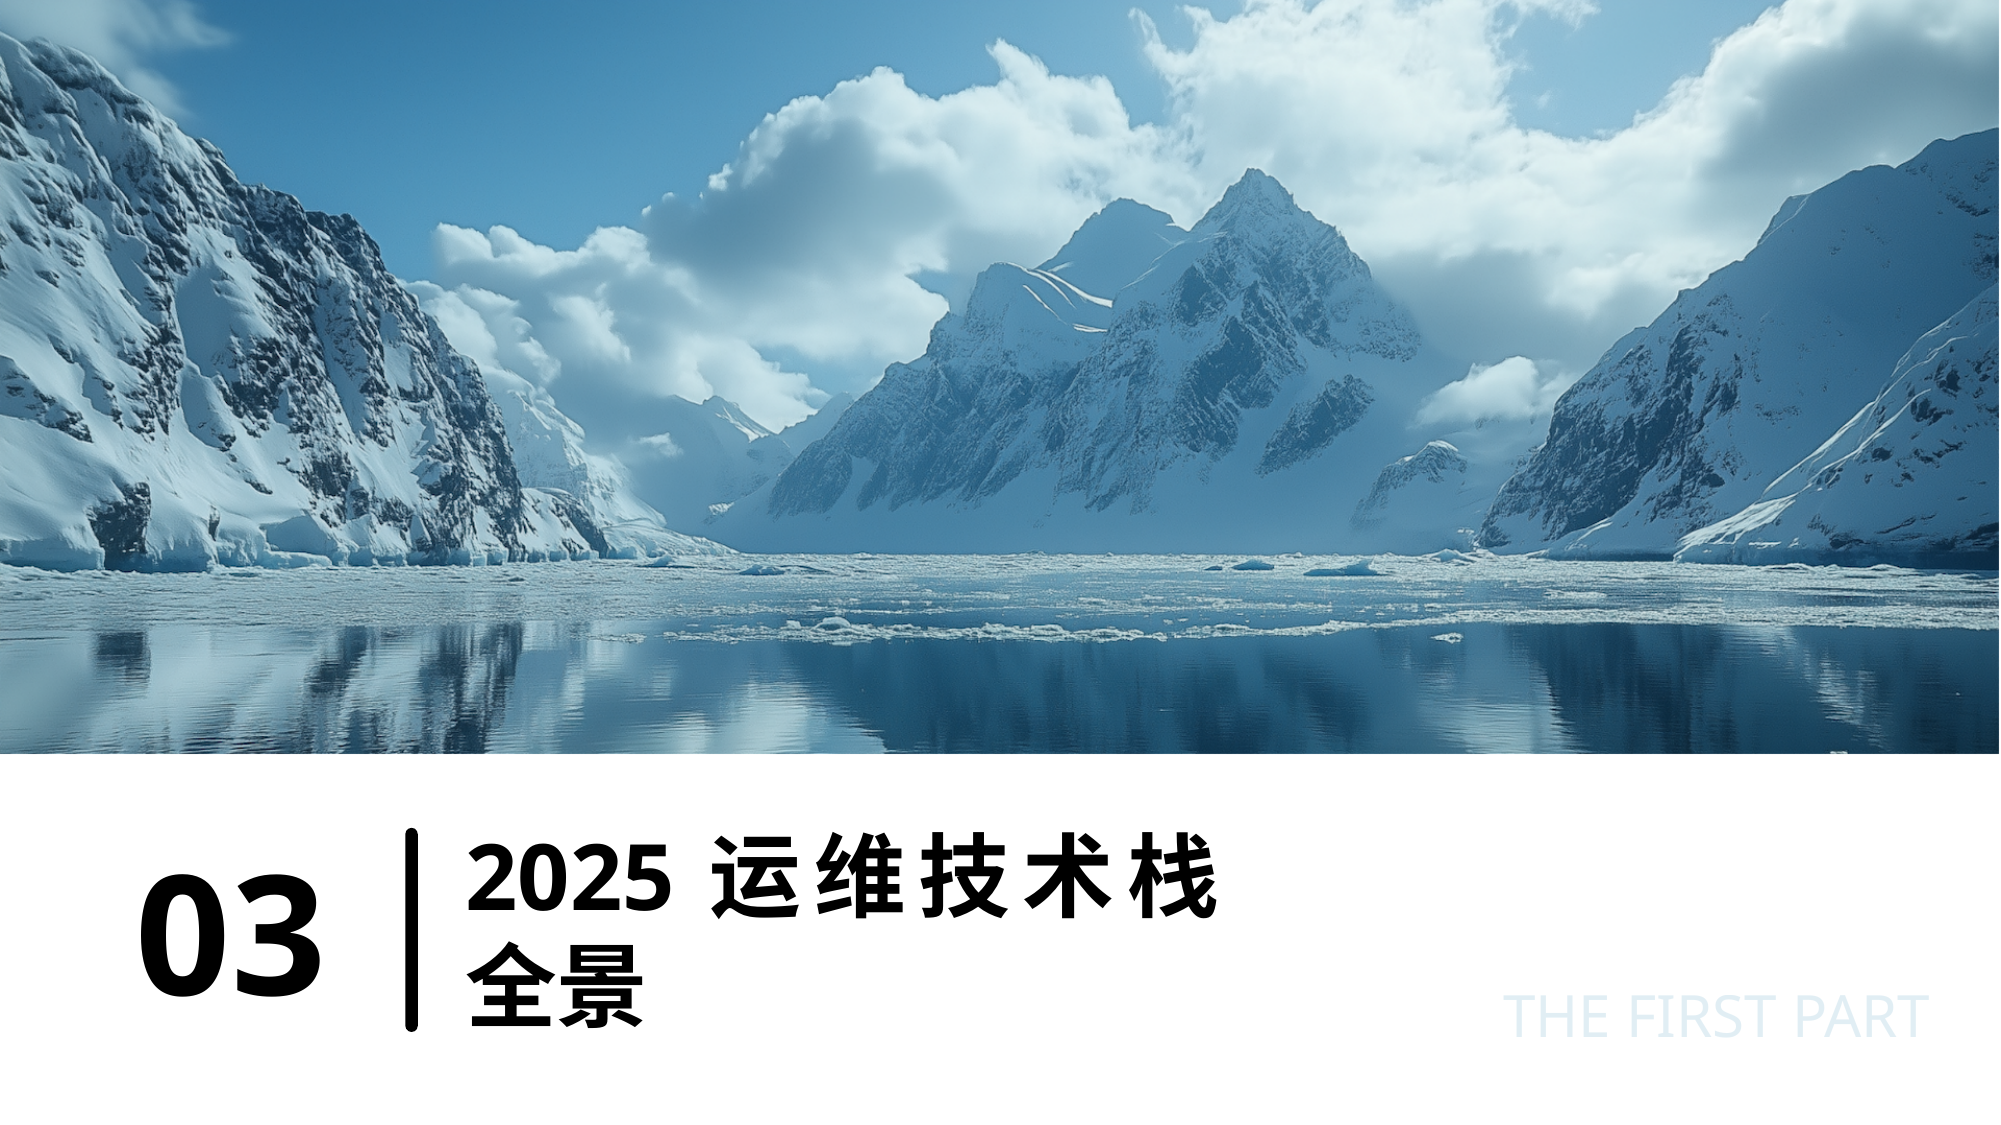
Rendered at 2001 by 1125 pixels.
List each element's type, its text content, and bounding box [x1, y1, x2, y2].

text_box [405, 827, 418, 1032]
text_box THE FIRST PART [1408, 972, 1946, 1058]
text_box 03 [120, 821, 450, 1037]
picture [0, 0, 2000, 755]
text_box 2025运维技术栈全景 [450, 811, 1235, 1047]
